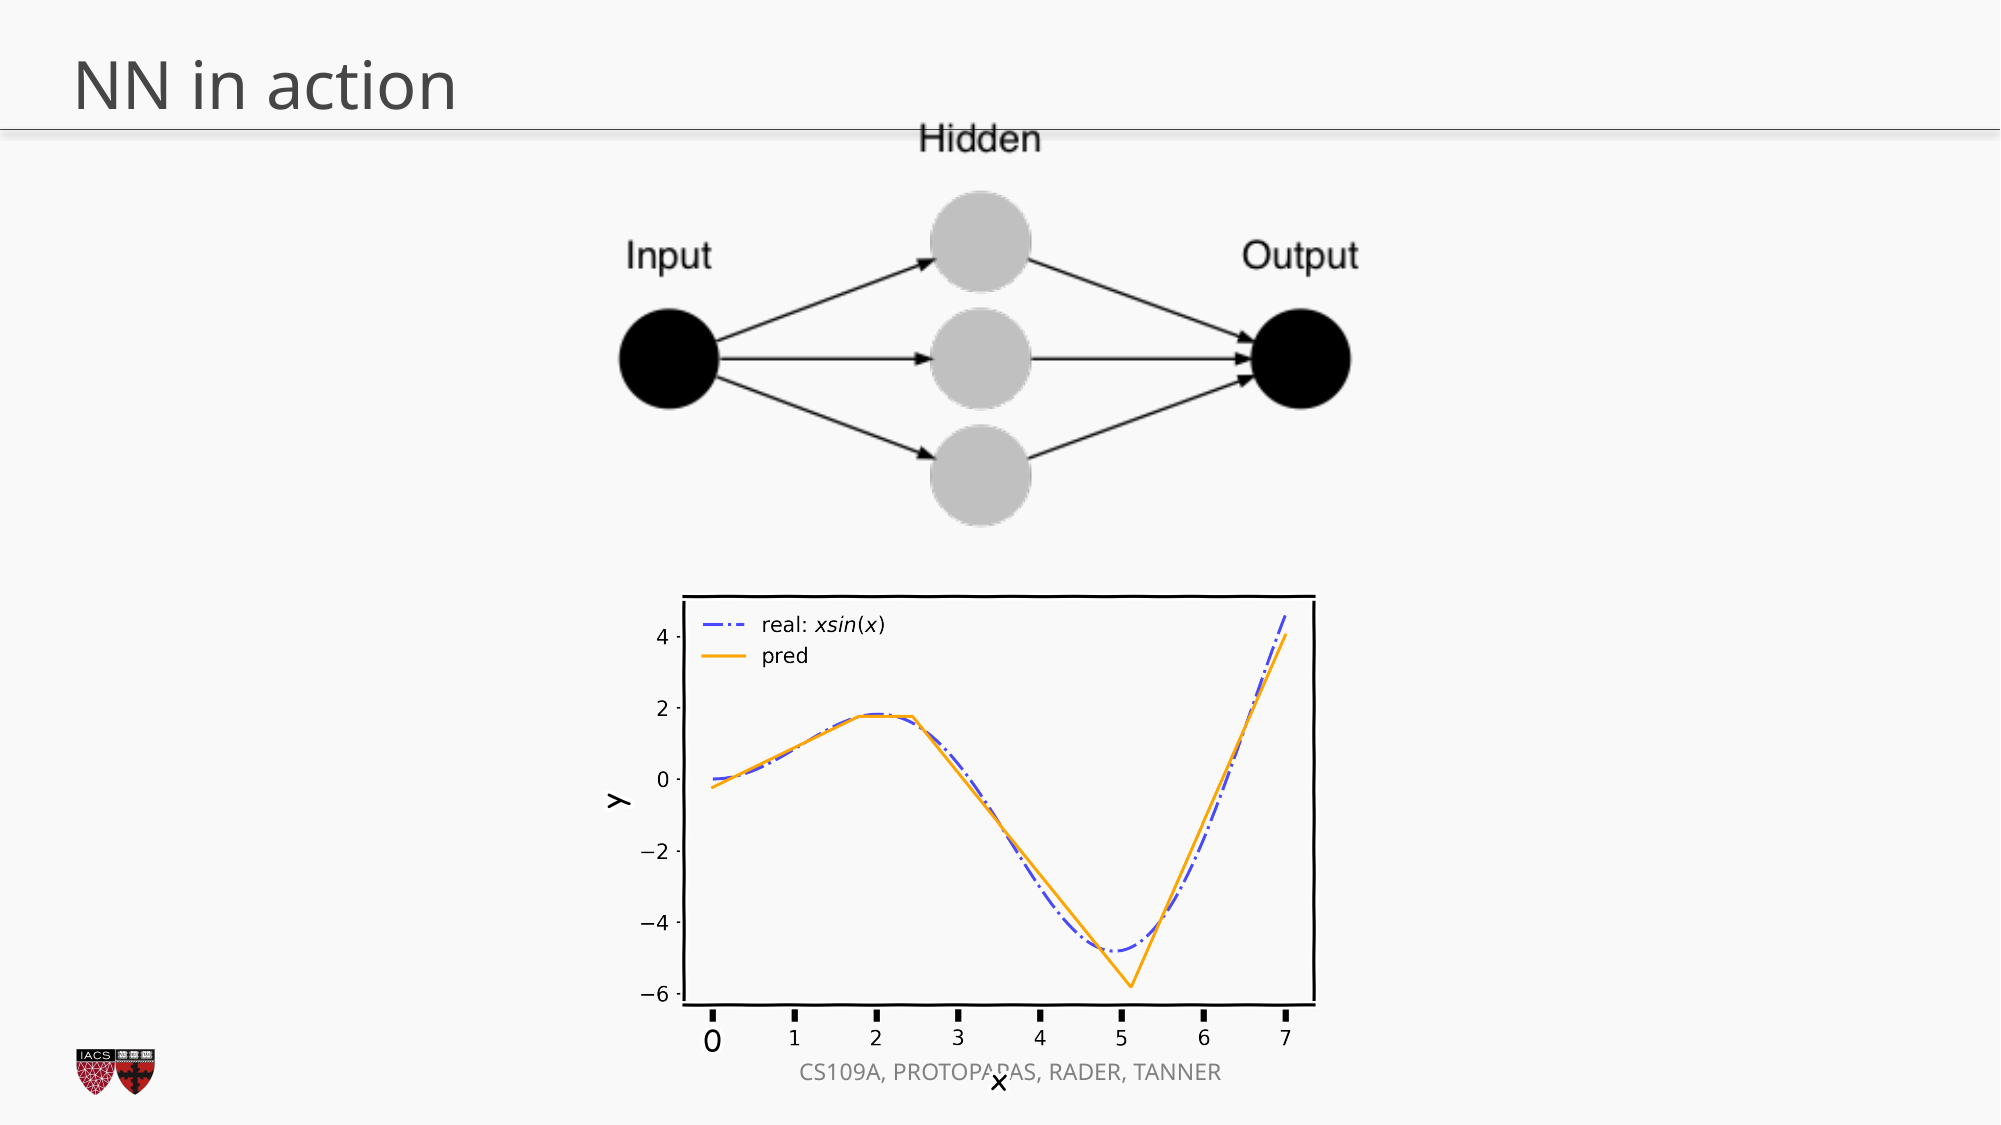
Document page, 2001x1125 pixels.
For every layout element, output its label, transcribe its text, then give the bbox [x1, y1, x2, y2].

picture [75, 1049, 155, 1095]
picture [539, 75, 1441, 1125]
title NN in action [57, 35, 1943, 162]
